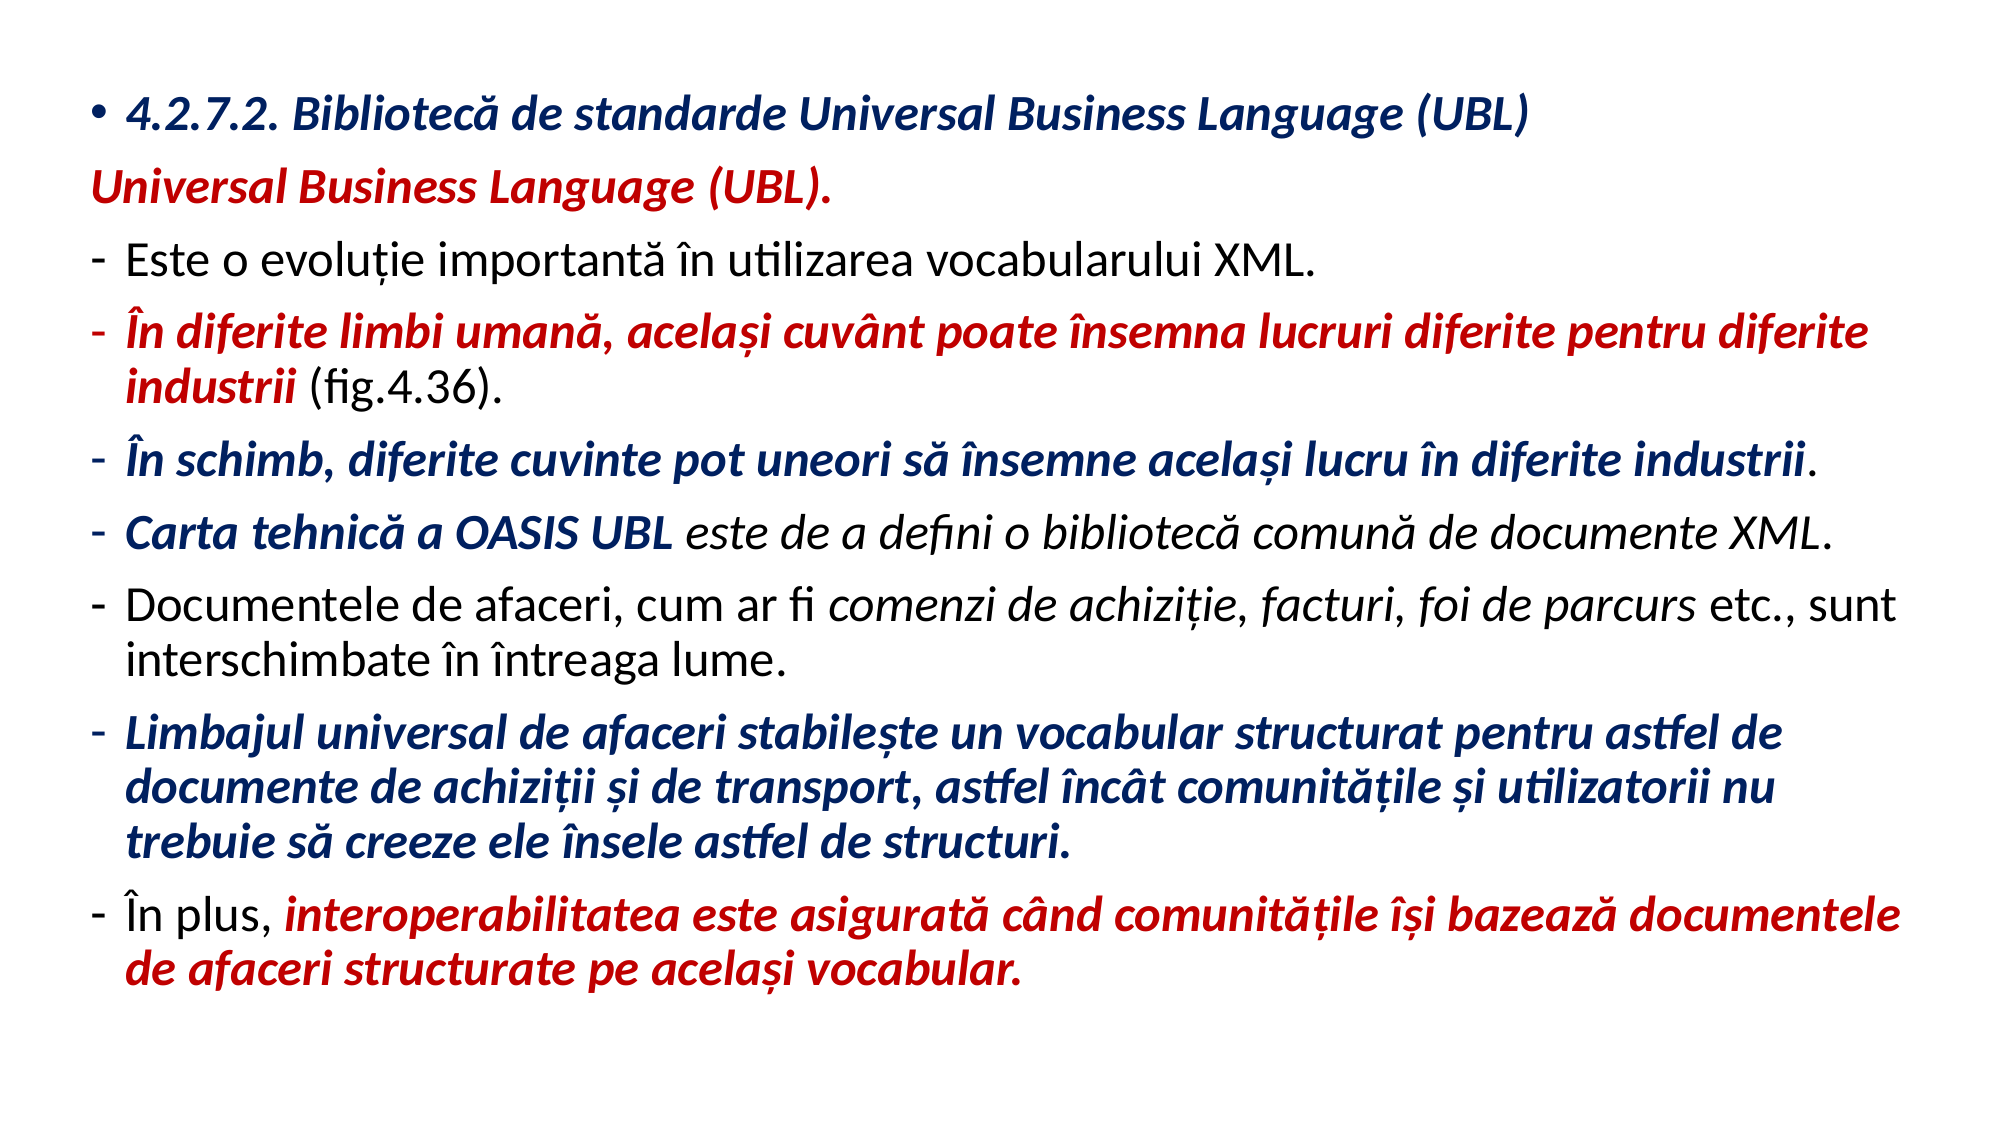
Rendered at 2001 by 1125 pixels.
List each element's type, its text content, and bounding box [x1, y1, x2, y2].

list 4.2.7.2. Bibliotecă de standarde Universal Business Language (UBL) Universal Business Language (UBL). Este o evoluţie importantă în utilizarea vocabularului XML. În diferite limbi umană, acelaşi cuvânt poate însemna lucruri diferite pentru diferite industrii (fig.4.36). În schimb, diferite cuvinte pot uneori să însemne acelaşi lucru în diferite industrii. Carta tehnică a OASIS UBL este de a defini o bibliotecă comună de documente XML. Documentele de afaceri, cum ar fi comenzi de achiziţie, facturi, foi de parcurs etc., sunt interschimbate în întreaga lume. Limbajul universal de afaceri stabileşte un vocabular structurat pentru astfel de documente de achiziţii şi de transport, astfel încât comunităţile şi utilizatorii nu trebuie să creeze ele însele astfel de structuri. În plus, interoperabilitatea este asigurată când comunităţile îşi bazează documentele de afaceri structurate pe acelaşi vocabular. [75, 79, 1925, 1064]
